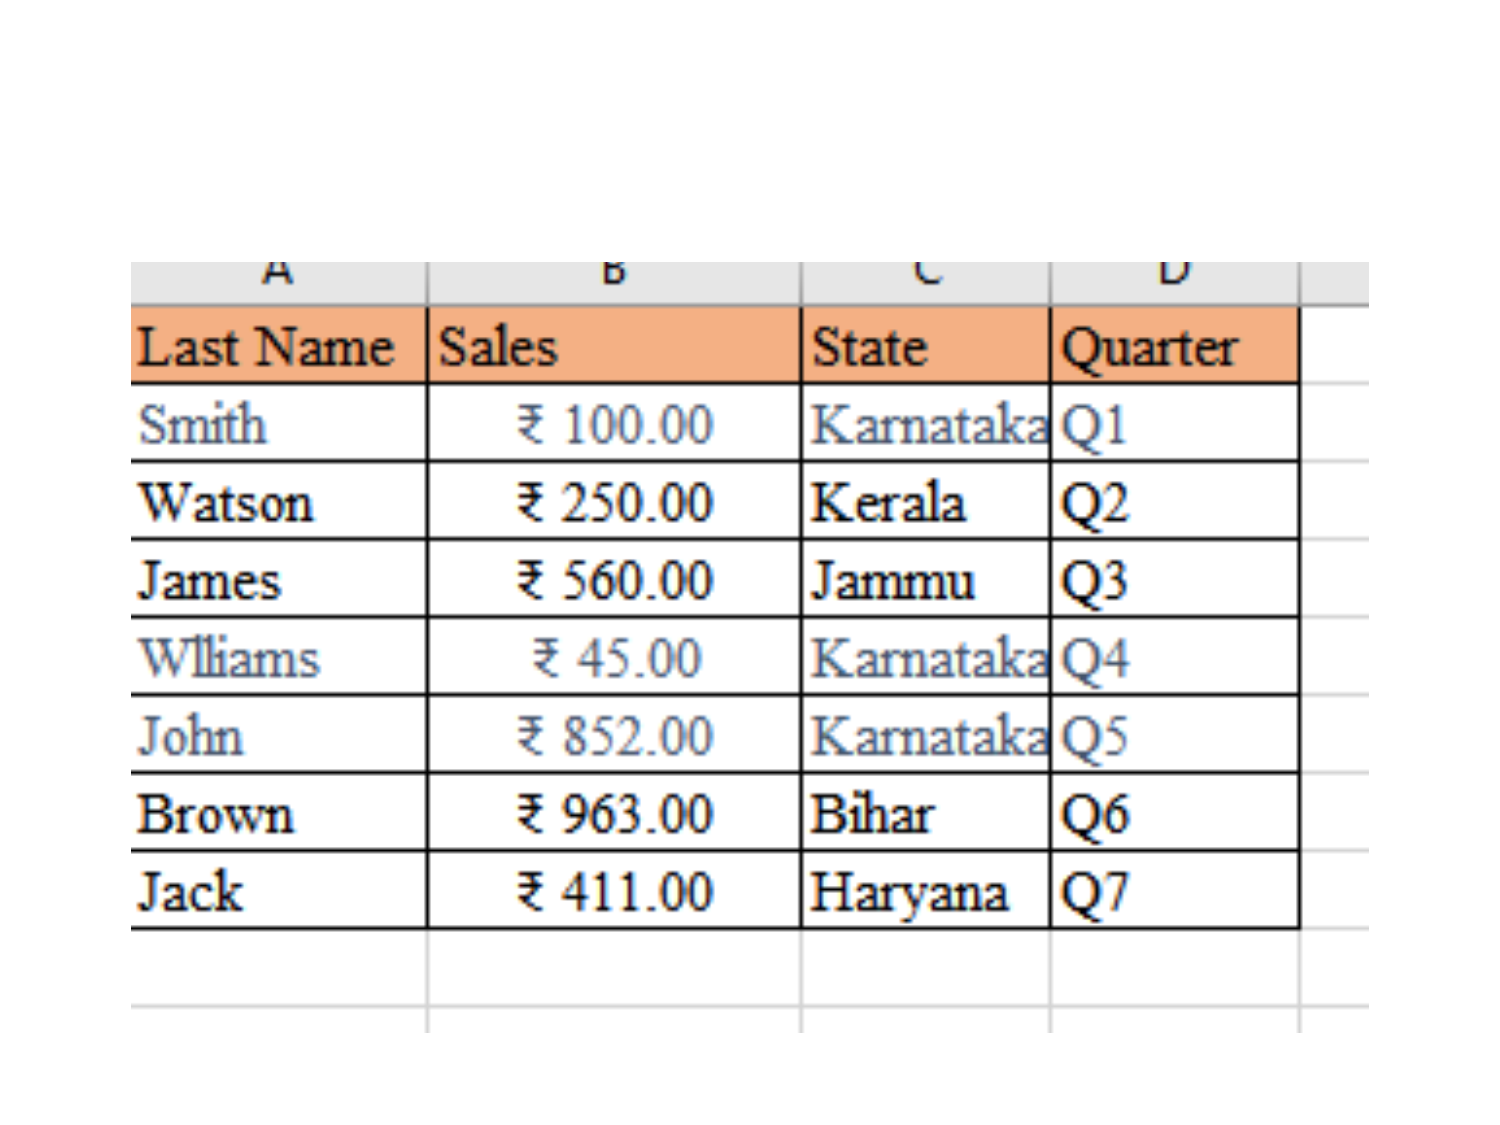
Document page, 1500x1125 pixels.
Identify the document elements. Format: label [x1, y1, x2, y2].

picture [131, 262, 1369, 1033]
